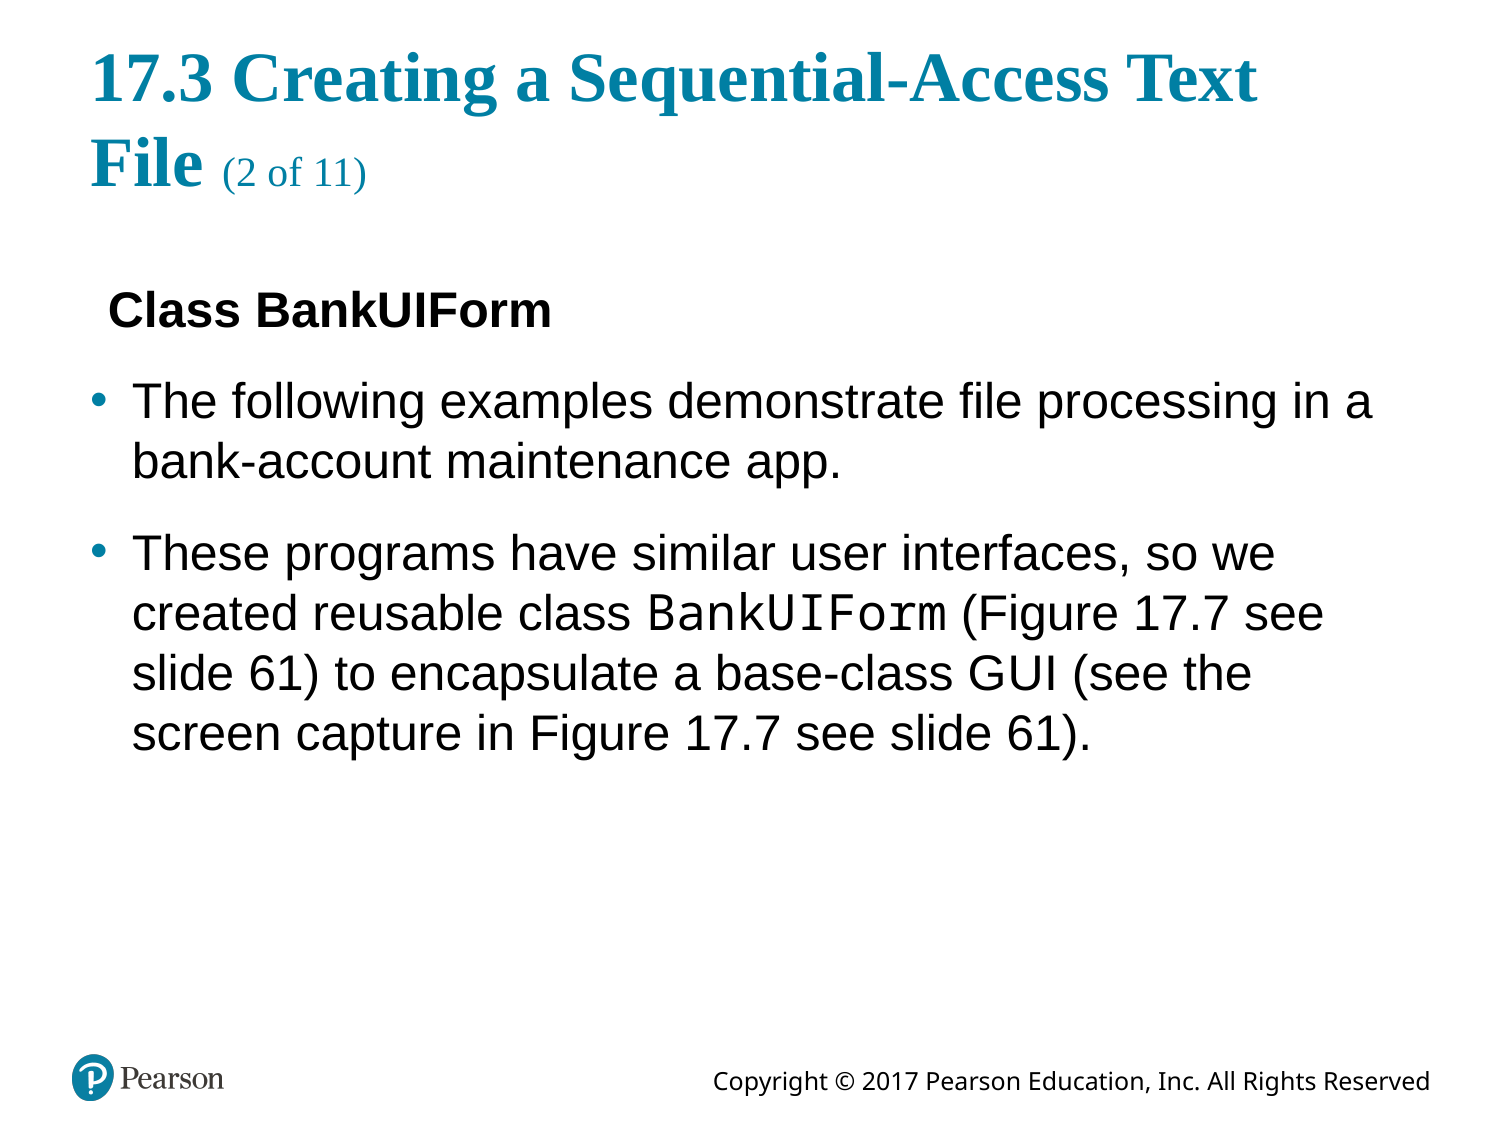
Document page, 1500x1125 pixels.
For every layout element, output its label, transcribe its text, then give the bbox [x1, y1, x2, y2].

picture [72, 1087, 83, 1101]
picture [80, 1063, 106, 1088]
picture [72, 1054, 88, 1070]
list Class BankU IForm The following examples demonstrate file processing in a bank-account maintenance app. These programs have similar user interfaces, so we created reusable class BankU IForm (Figure 17.7 see slide 61) to encapsulate a base-class G U I (see the screen capture in Figure 17.7 see slide 61). [75, 262, 1425, 764]
picture [98, 1054, 224, 1101]
title 17.3 Creating a Sequential-Access Text File (2 of 11) [75, 35, 1389, 216]
